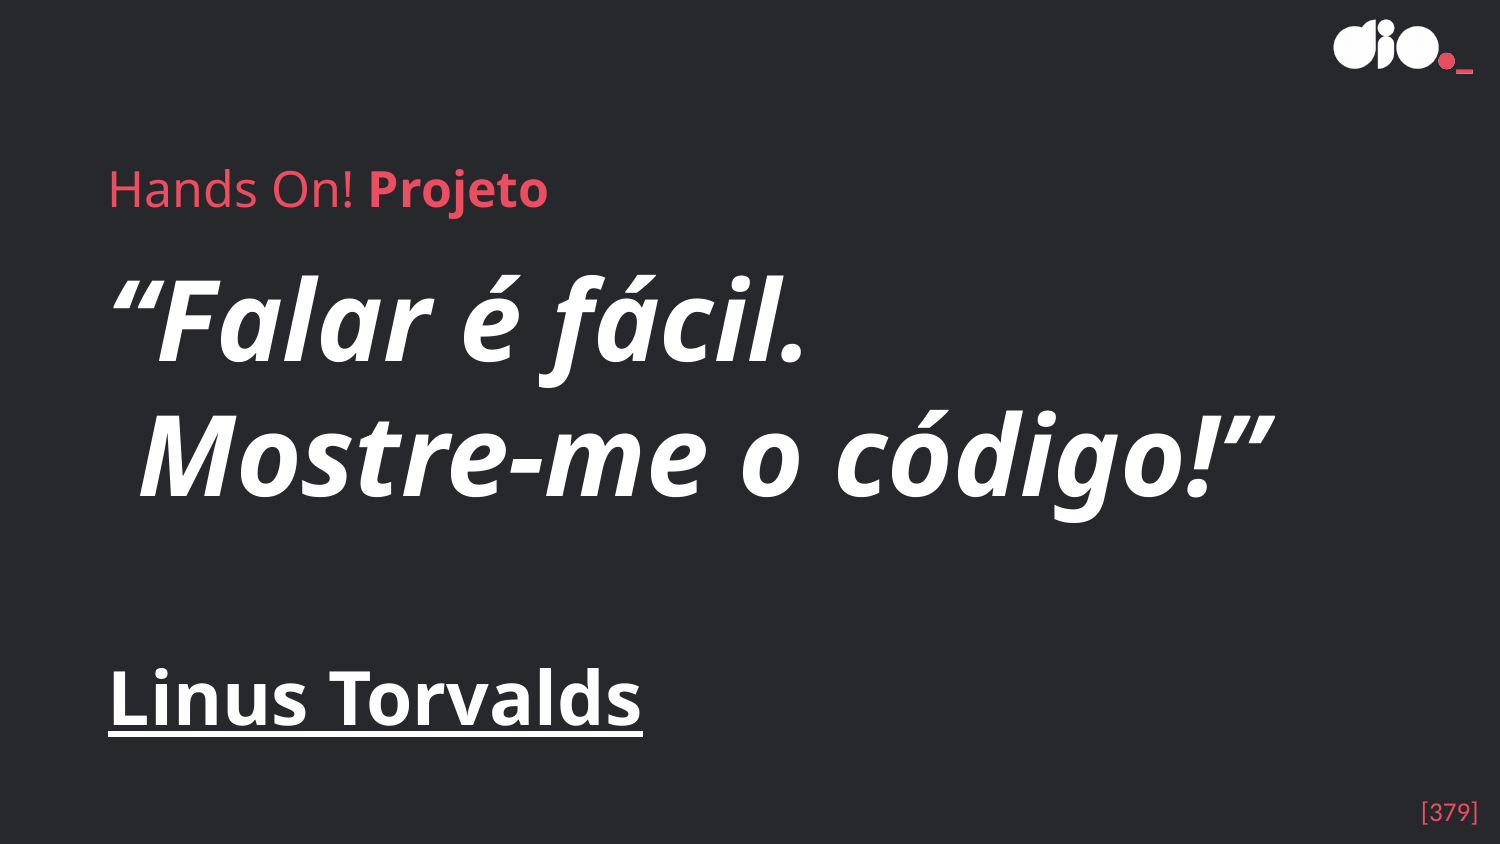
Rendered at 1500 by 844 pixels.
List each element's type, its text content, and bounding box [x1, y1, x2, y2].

text_box Hands On! Projeto [92, 142, 1404, 223]
picture [1332, 19, 1474, 75]
text_box “Falar é fácil. Mostre-me o código!” Linus Torvalds [92, 223, 1362, 779]
slide_number [379] [1403, 779, 1494, 844]
